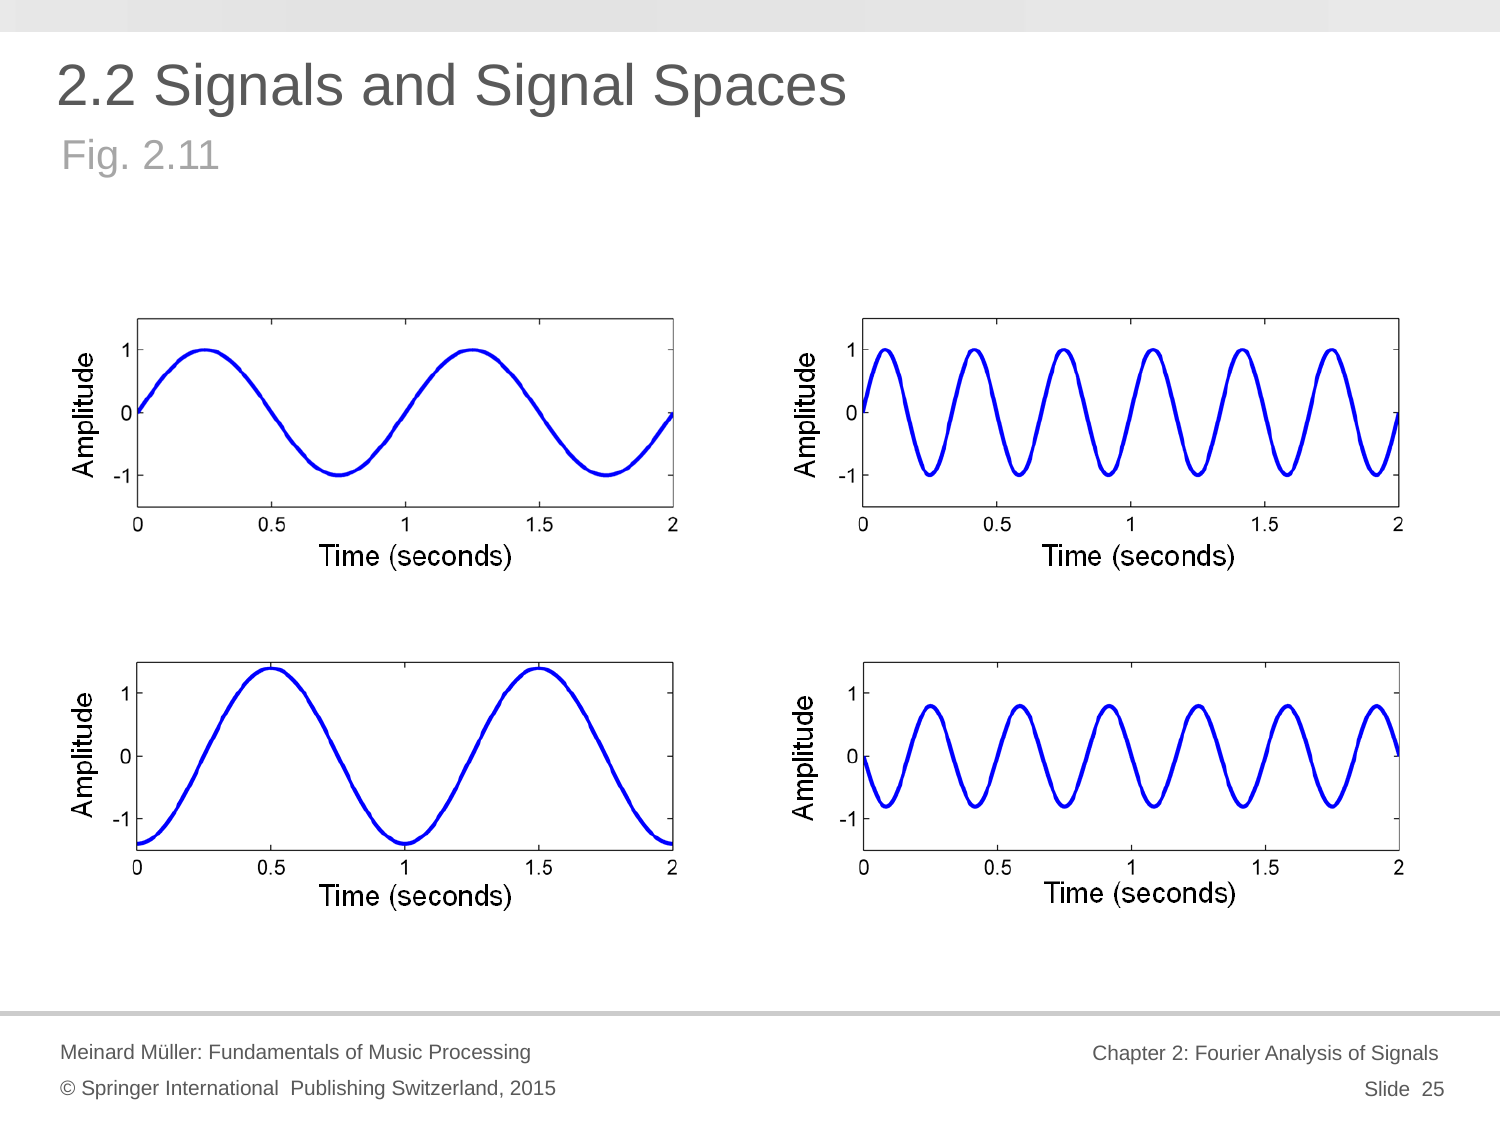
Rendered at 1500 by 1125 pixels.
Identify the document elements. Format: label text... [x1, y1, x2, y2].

picture [773, 644, 1464, 929]
picture [773, 301, 1466, 591]
picture [0, 0, 1500, 32]
list Fig. 2.11 [46, 115, 276, 198]
picture [47, 644, 740, 932]
title 2.2 Signals and Signal Spaces [40, 39, 1448, 133]
picture [47, 301, 738, 591]
